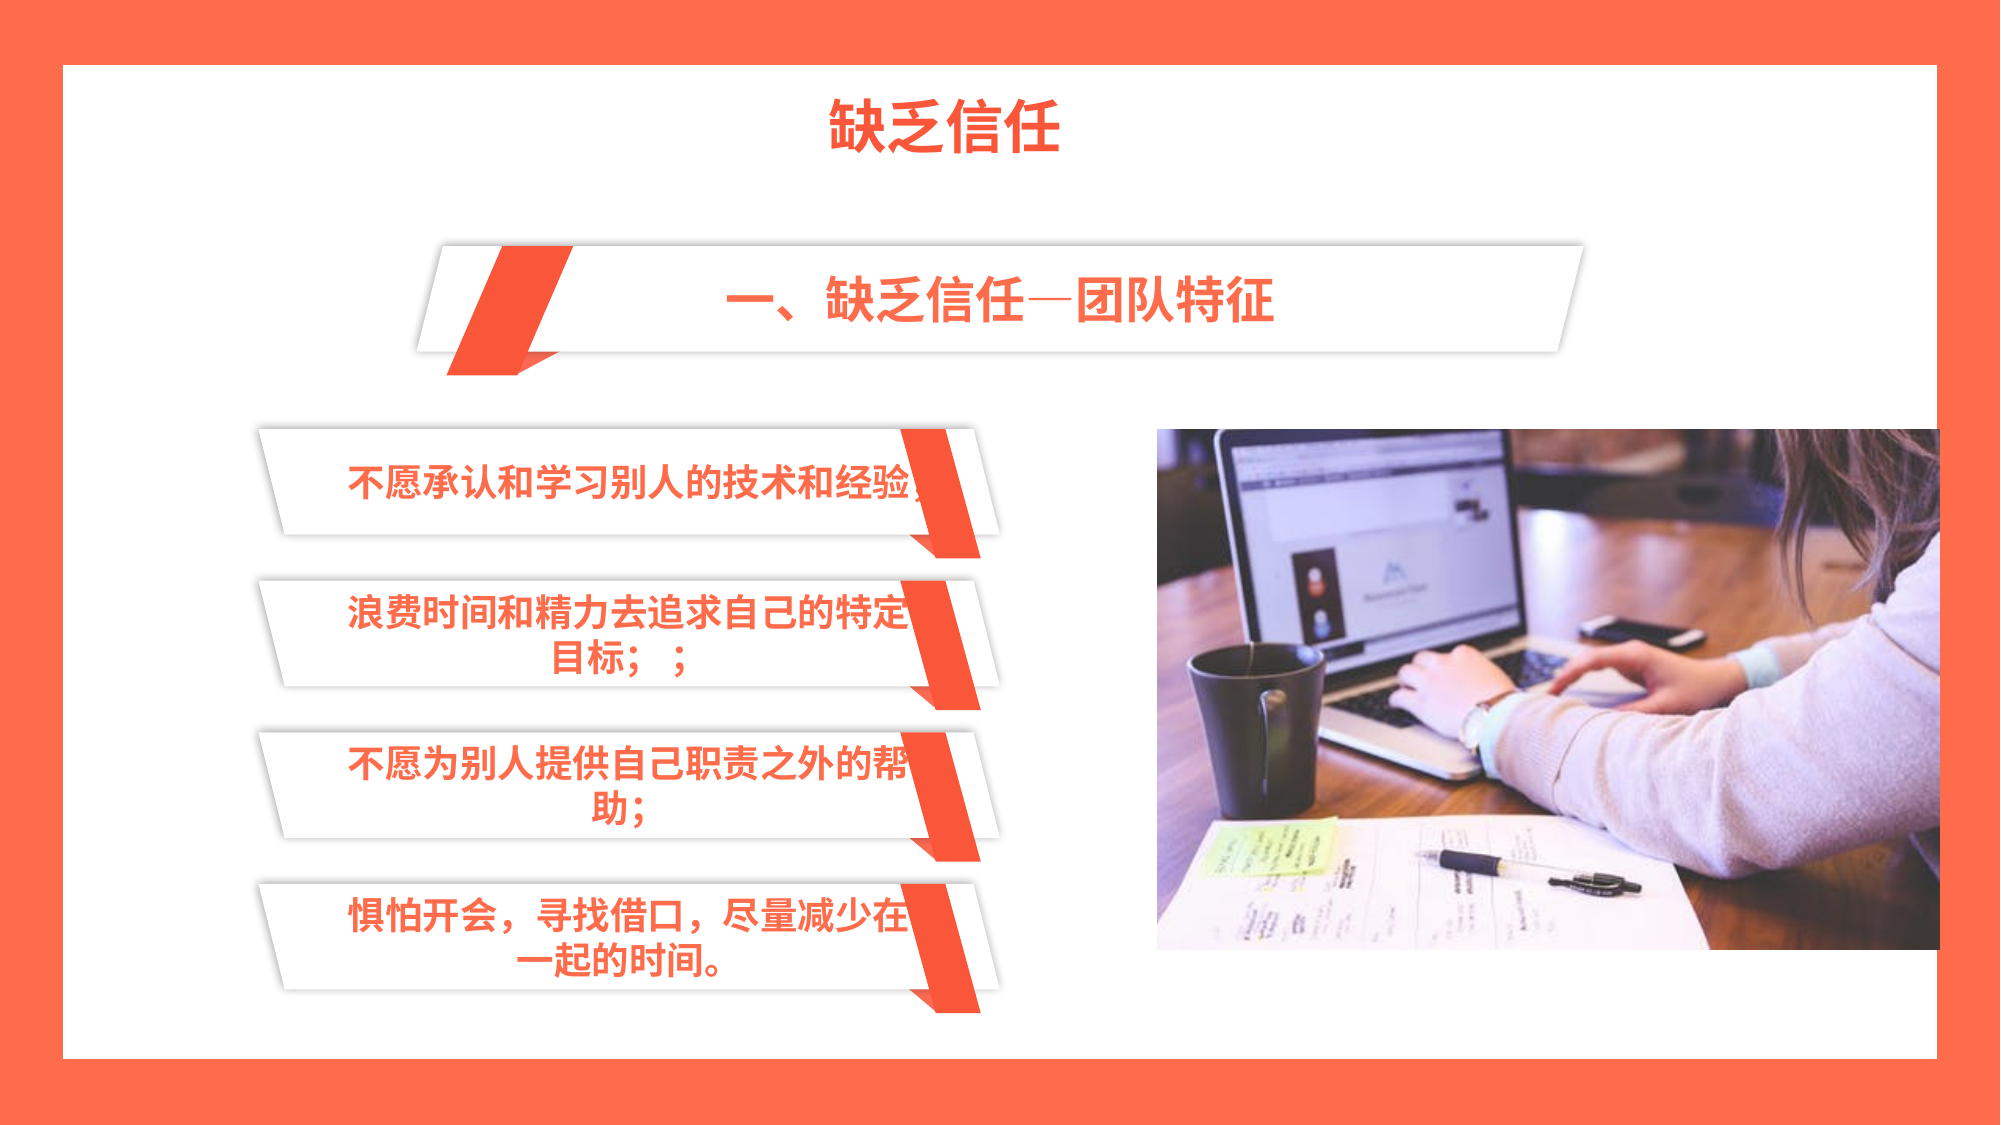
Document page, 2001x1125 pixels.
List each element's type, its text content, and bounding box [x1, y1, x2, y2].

text_box 缺乏信任 [814, 83, 1186, 168]
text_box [258, 883, 1000, 1014]
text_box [258, 732, 1000, 862]
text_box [416, 246, 1584, 376]
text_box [258, 429, 1000, 559]
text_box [258, 580, 1000, 710]
picture [63, 65, 1940, 1059]
